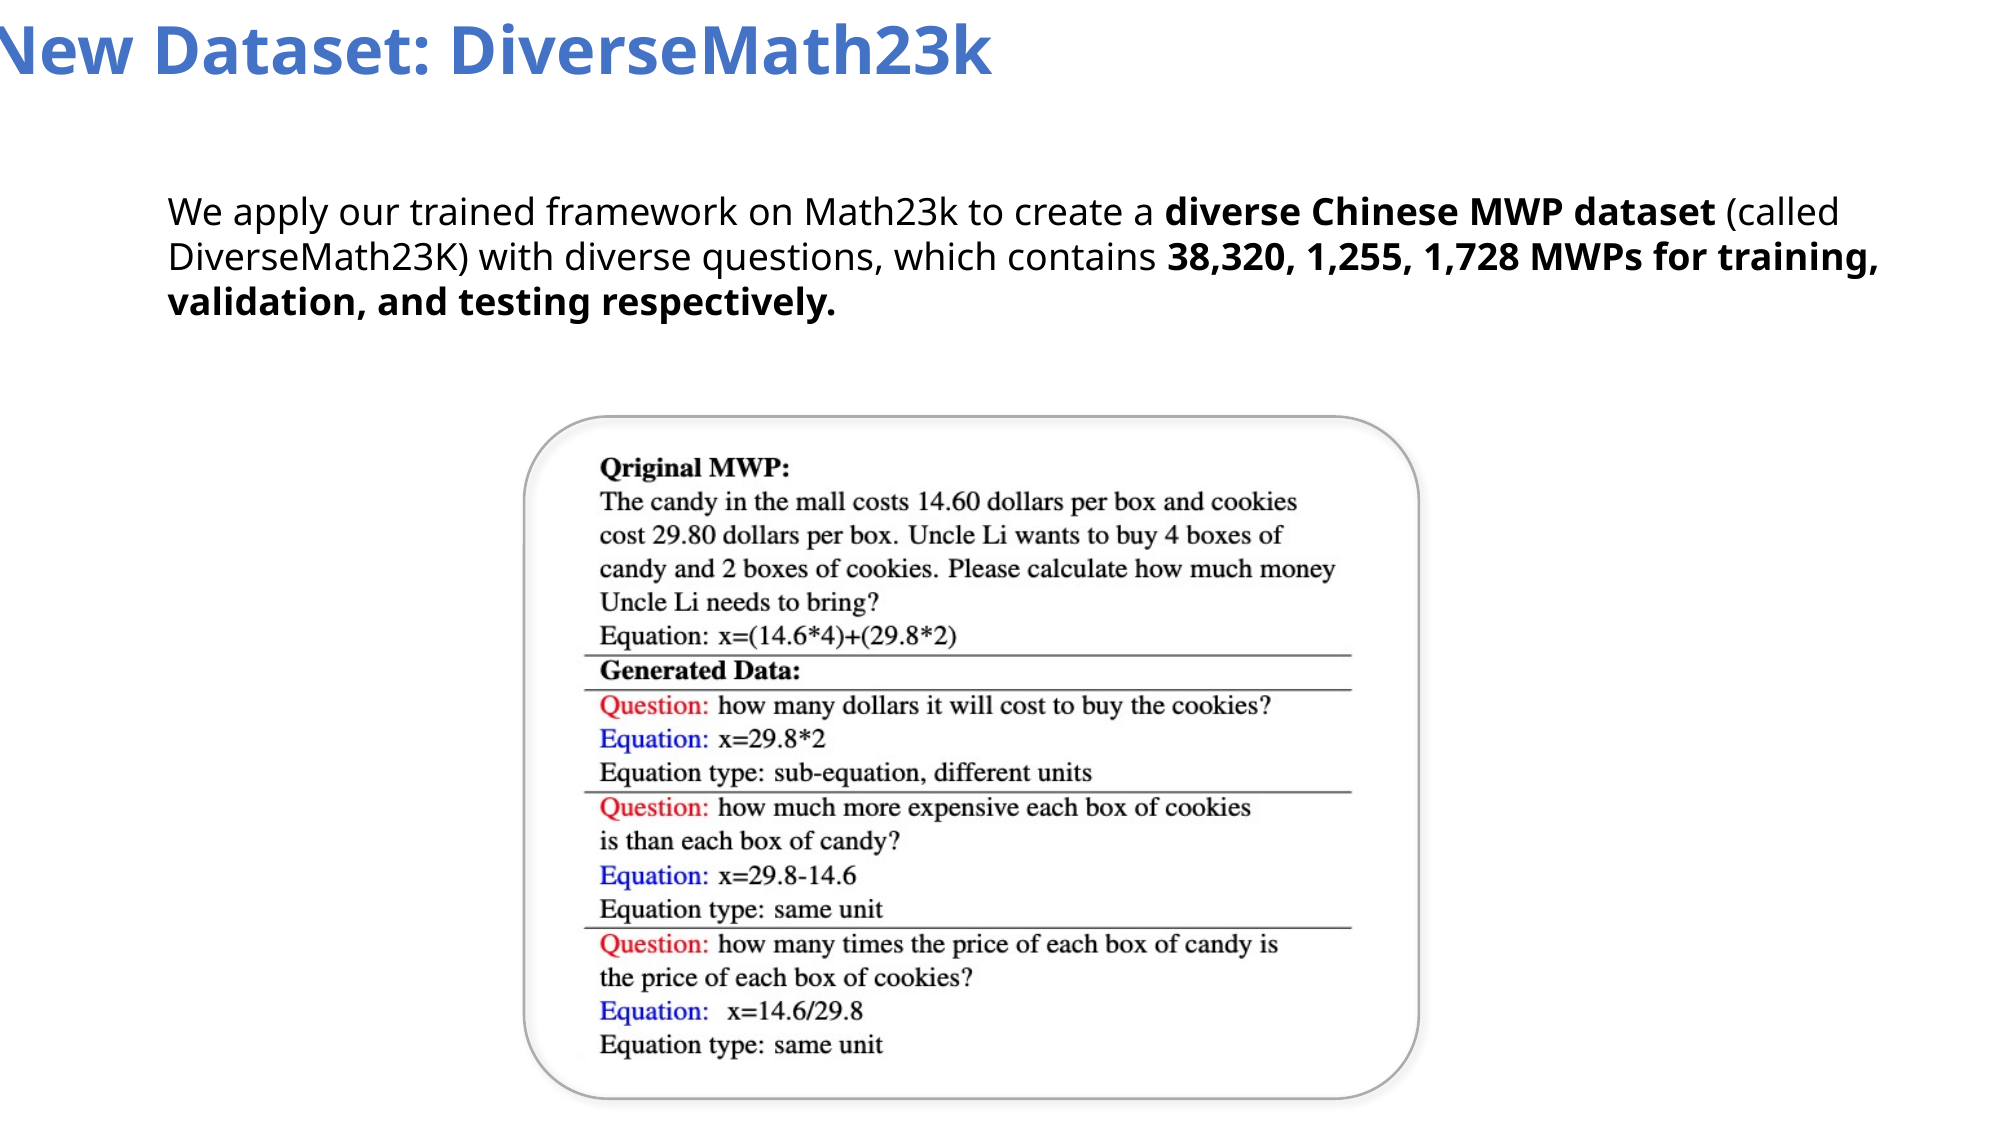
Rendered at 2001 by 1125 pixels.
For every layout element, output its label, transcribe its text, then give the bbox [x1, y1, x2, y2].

text_box We apply our trained framework on Math23k to create a diverse Chinese MWP dataset (called DiverseMath23K) with diverse questions, which contains 38,320, 1,255, 1,728 MWPs for training, validation, and testing respectively. [153, 180, 1922, 331]
picture [575, 456, 1368, 1060]
text_box New Dataset: DiverseMath23k [0, 0, 1278, 97]
text_box [522, 415, 1420, 1100]
